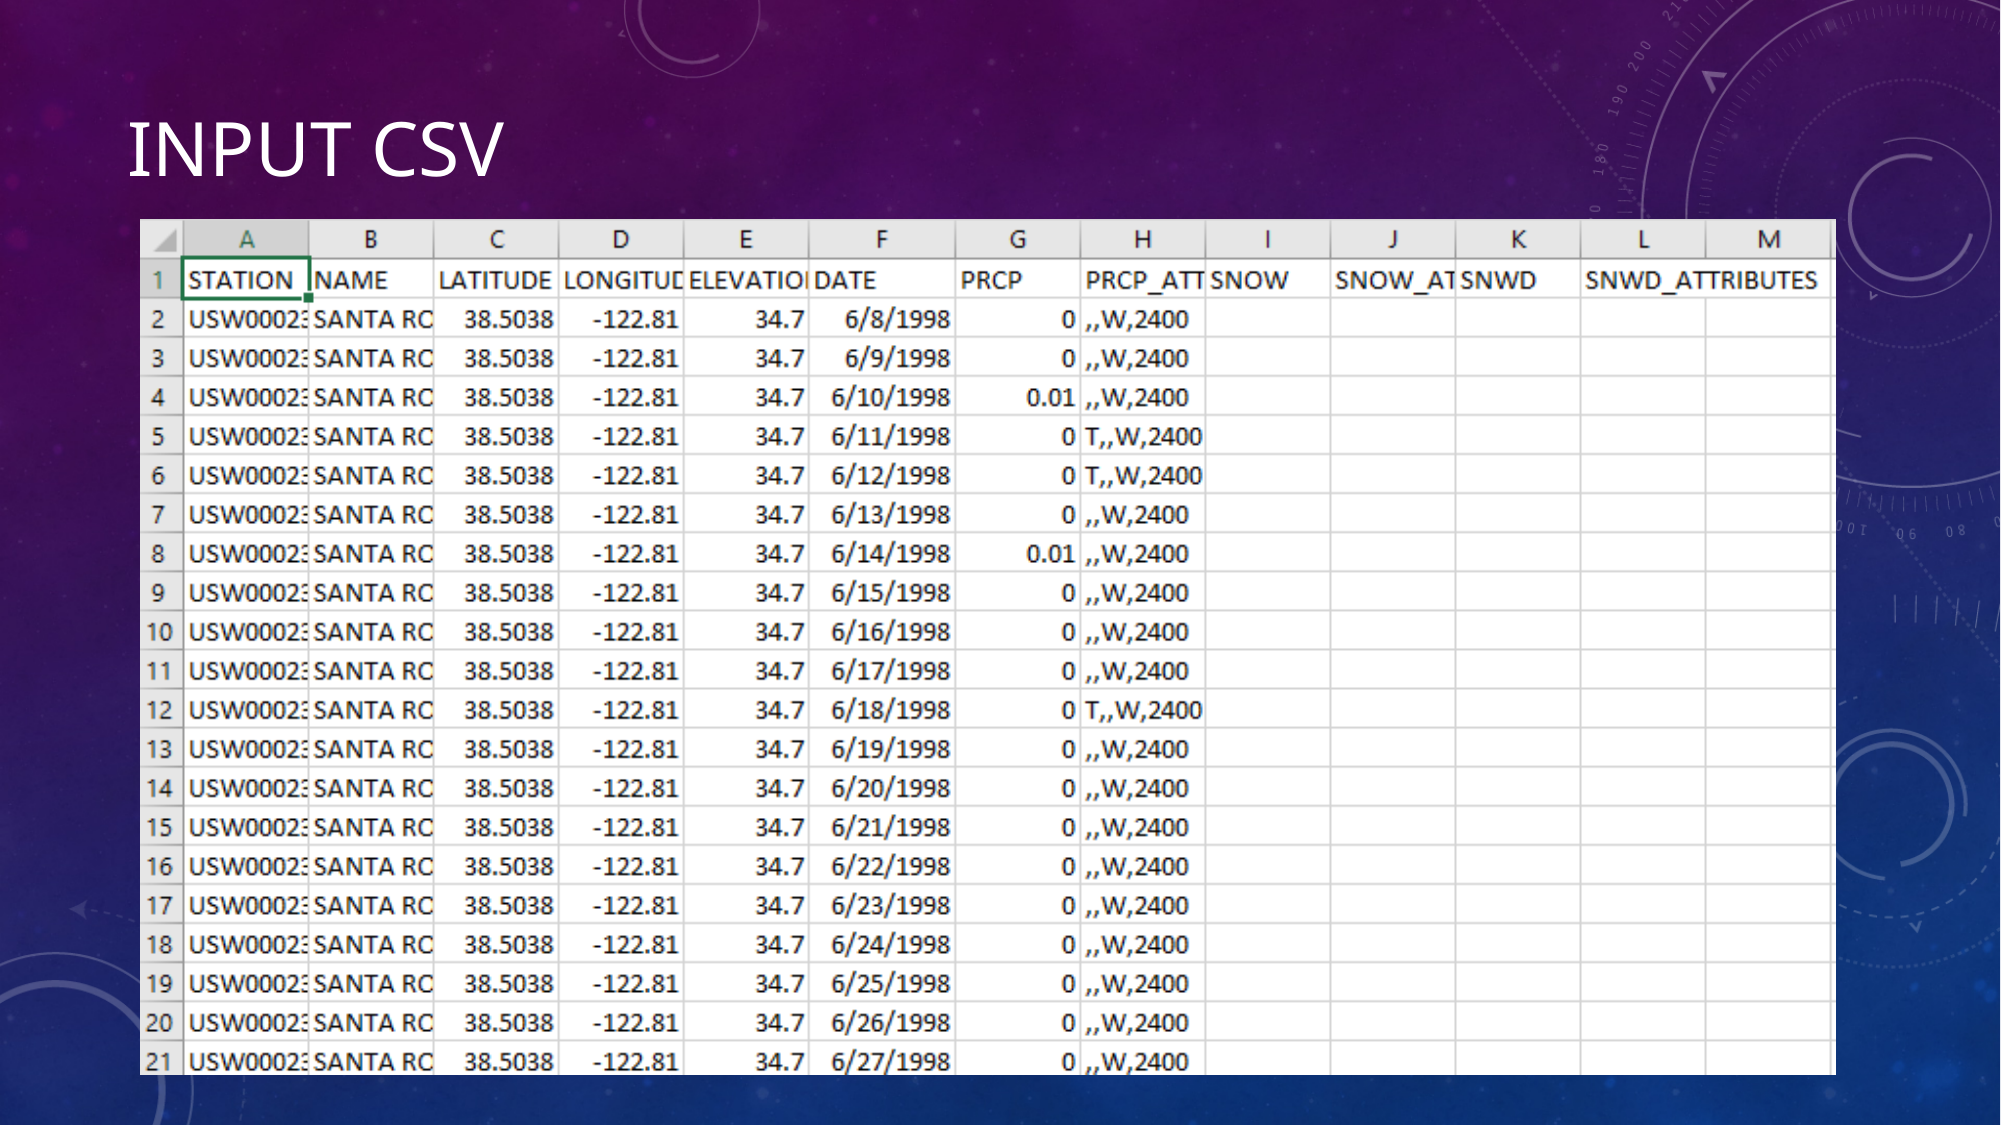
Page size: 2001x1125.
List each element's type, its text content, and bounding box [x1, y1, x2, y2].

title Input csv [112, 27, 1775, 267]
picture [0, 0, 2001, 1125]
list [140, 219, 1836, 1076]
